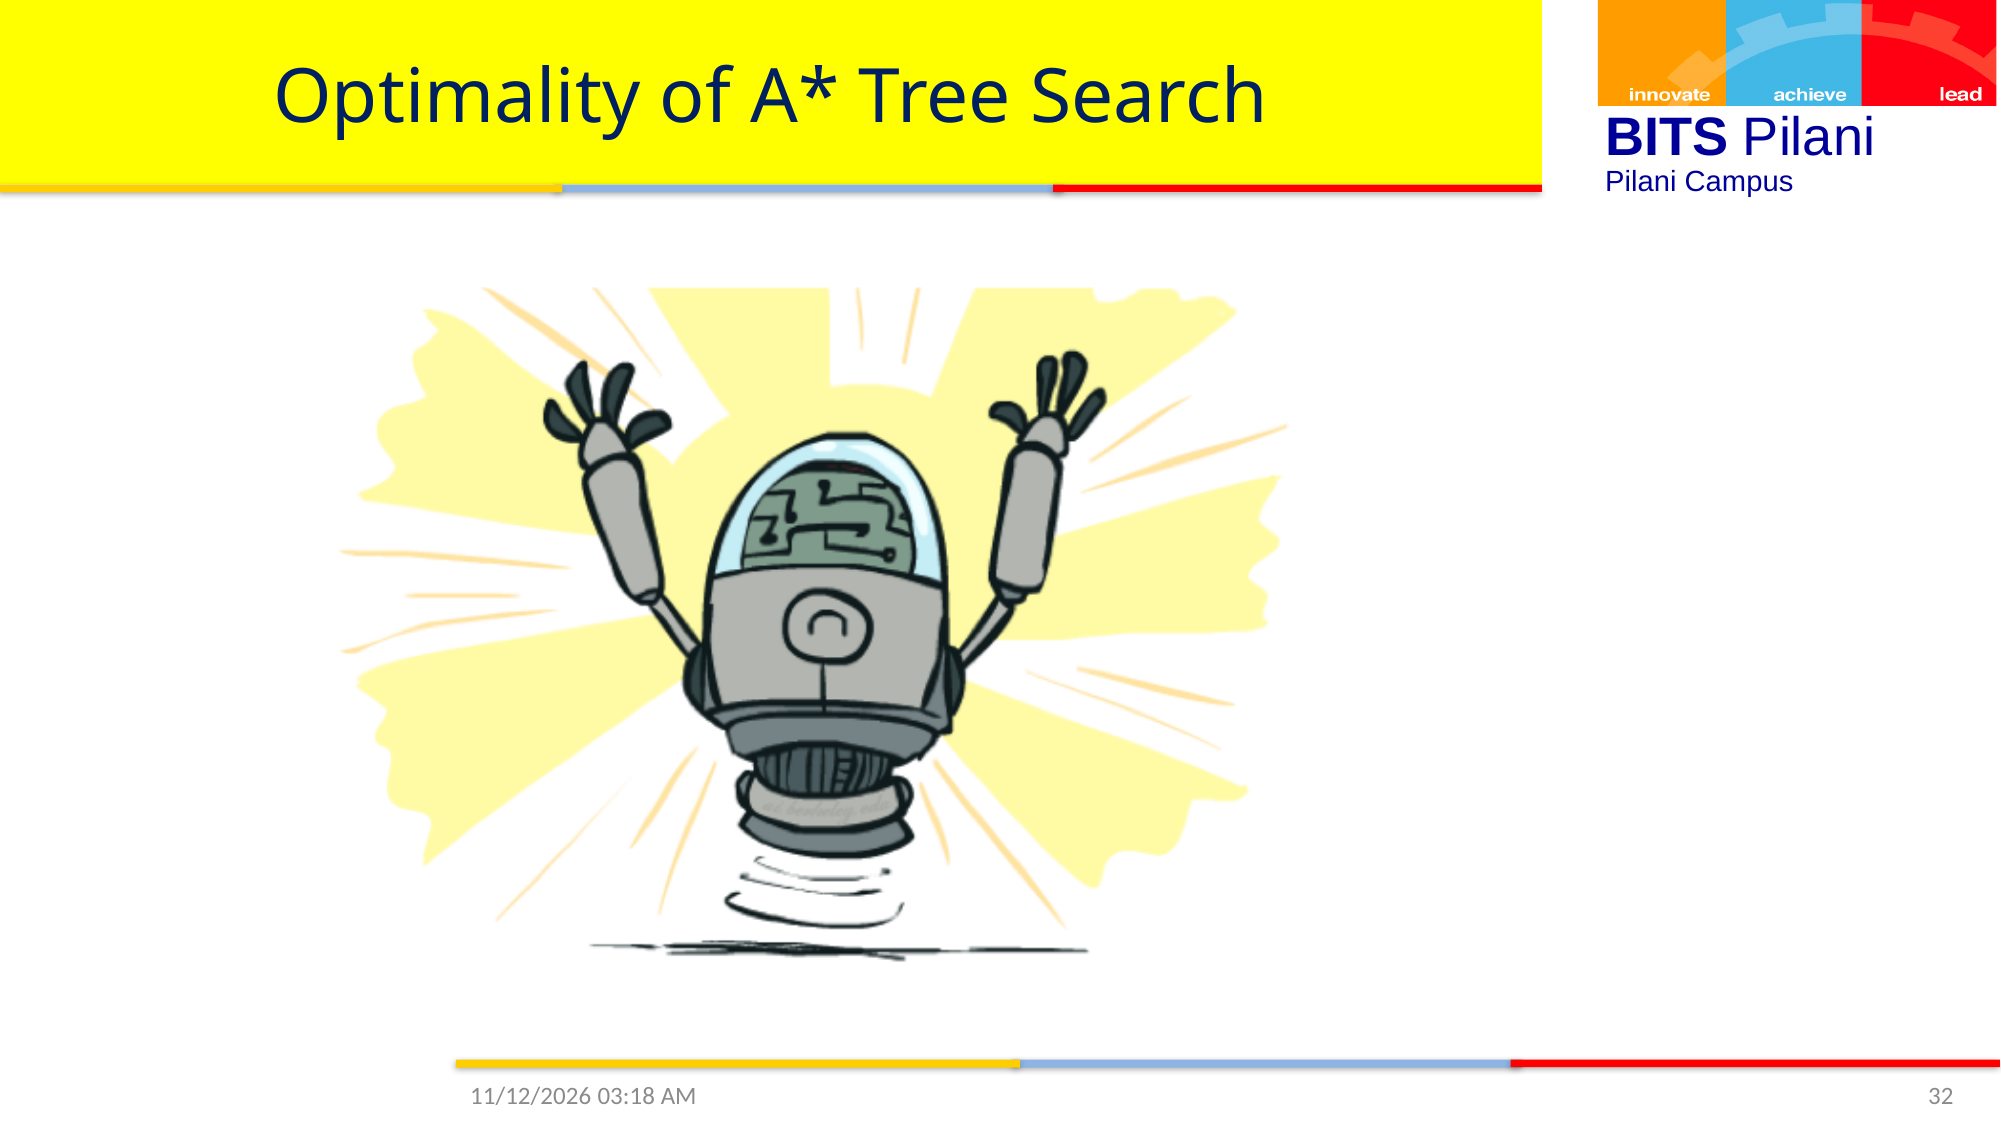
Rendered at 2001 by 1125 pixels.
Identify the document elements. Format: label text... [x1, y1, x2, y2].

picture [326, 287, 1289, 981]
slide_number 32 [1749, 1065, 1969, 1125]
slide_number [455, 1065, 922, 1125]
picture [1597, 0, 1997, 106]
title Optimality of A* Tree Search [0, 0, 1543, 185]
